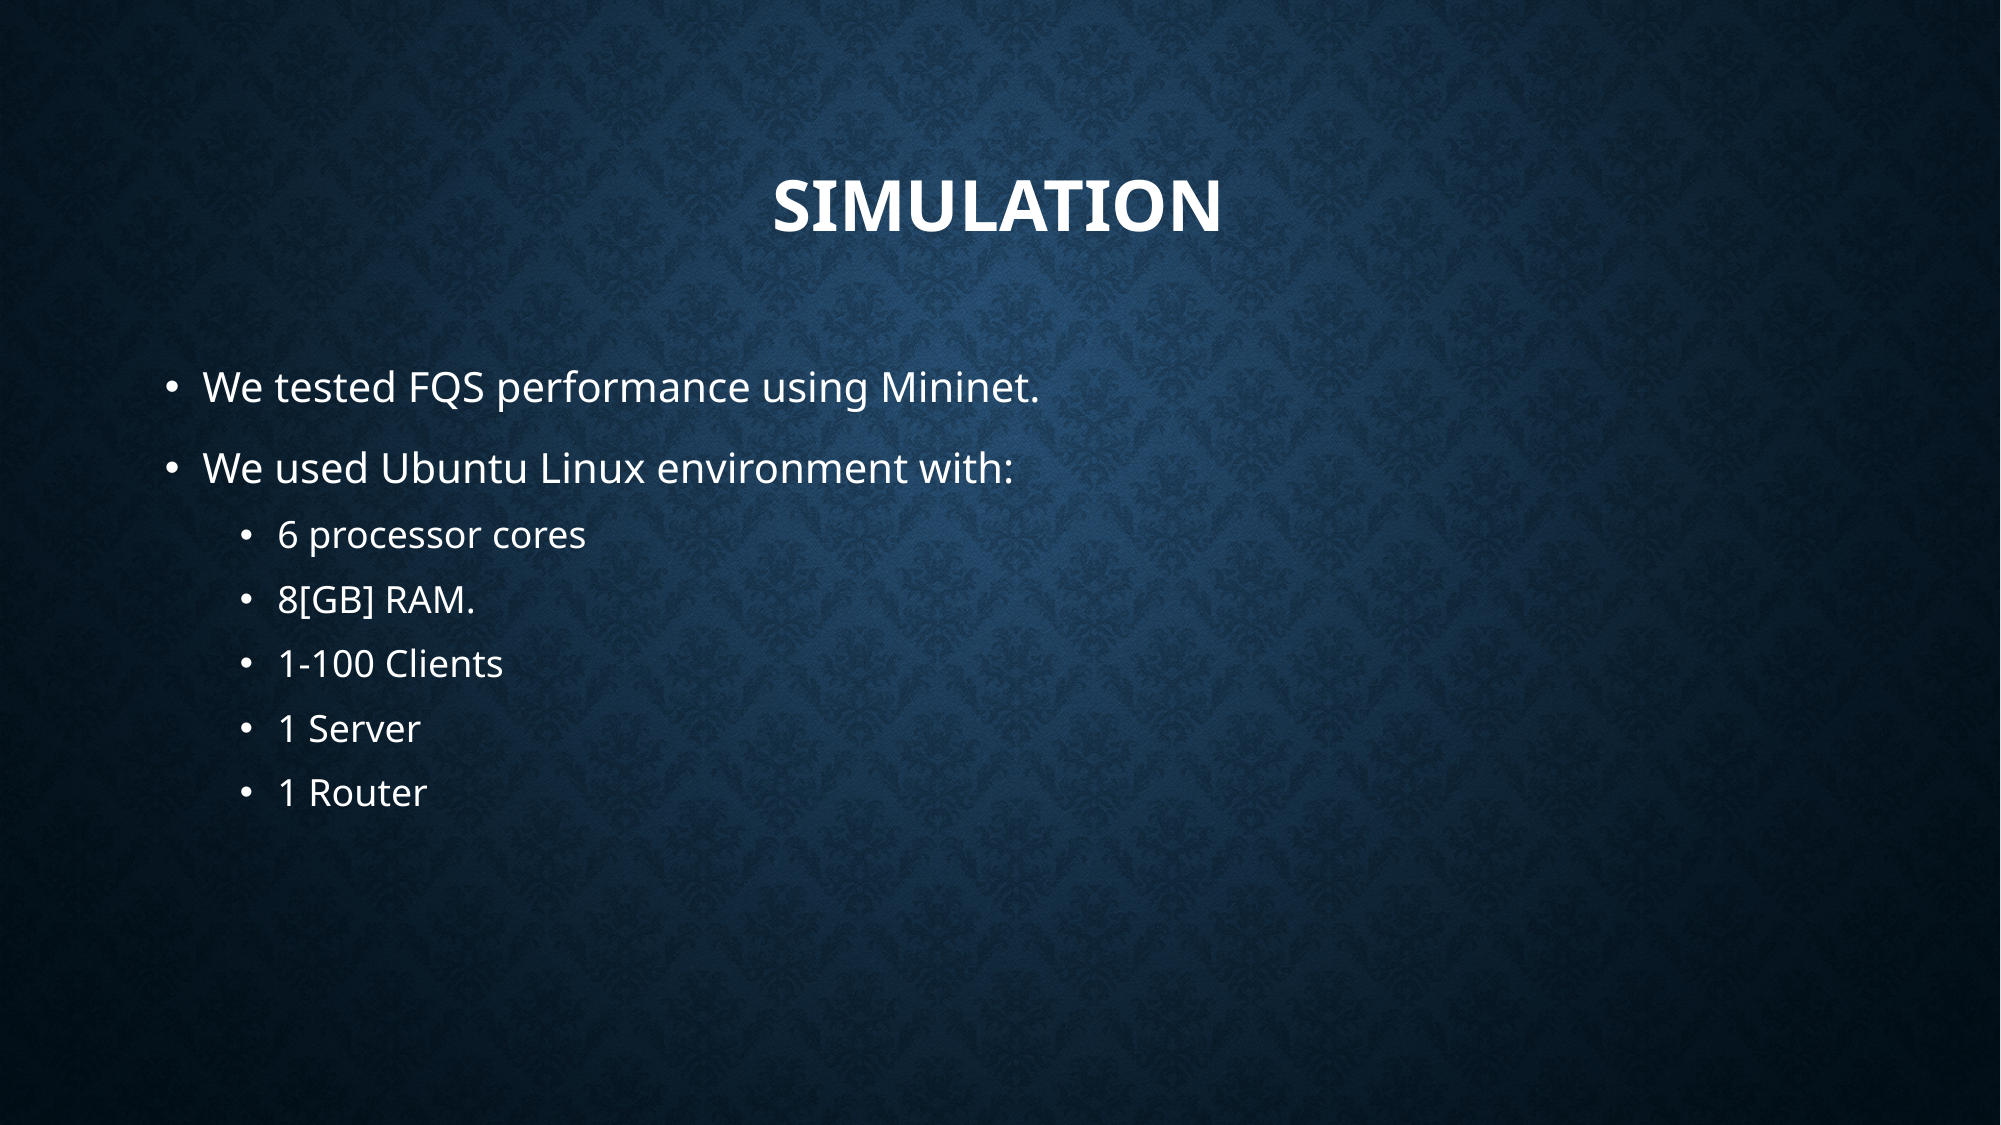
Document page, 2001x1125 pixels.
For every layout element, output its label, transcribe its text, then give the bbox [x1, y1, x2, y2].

list We tested FQS performance using Mininet. We used Ubuntu Linux environment with: 6 processor cores 8[GB] RAM. 1-100 Clients 1 Server 1 Router [149, 343, 1849, 950]
title Simulation [149, 99, 1849, 318]
